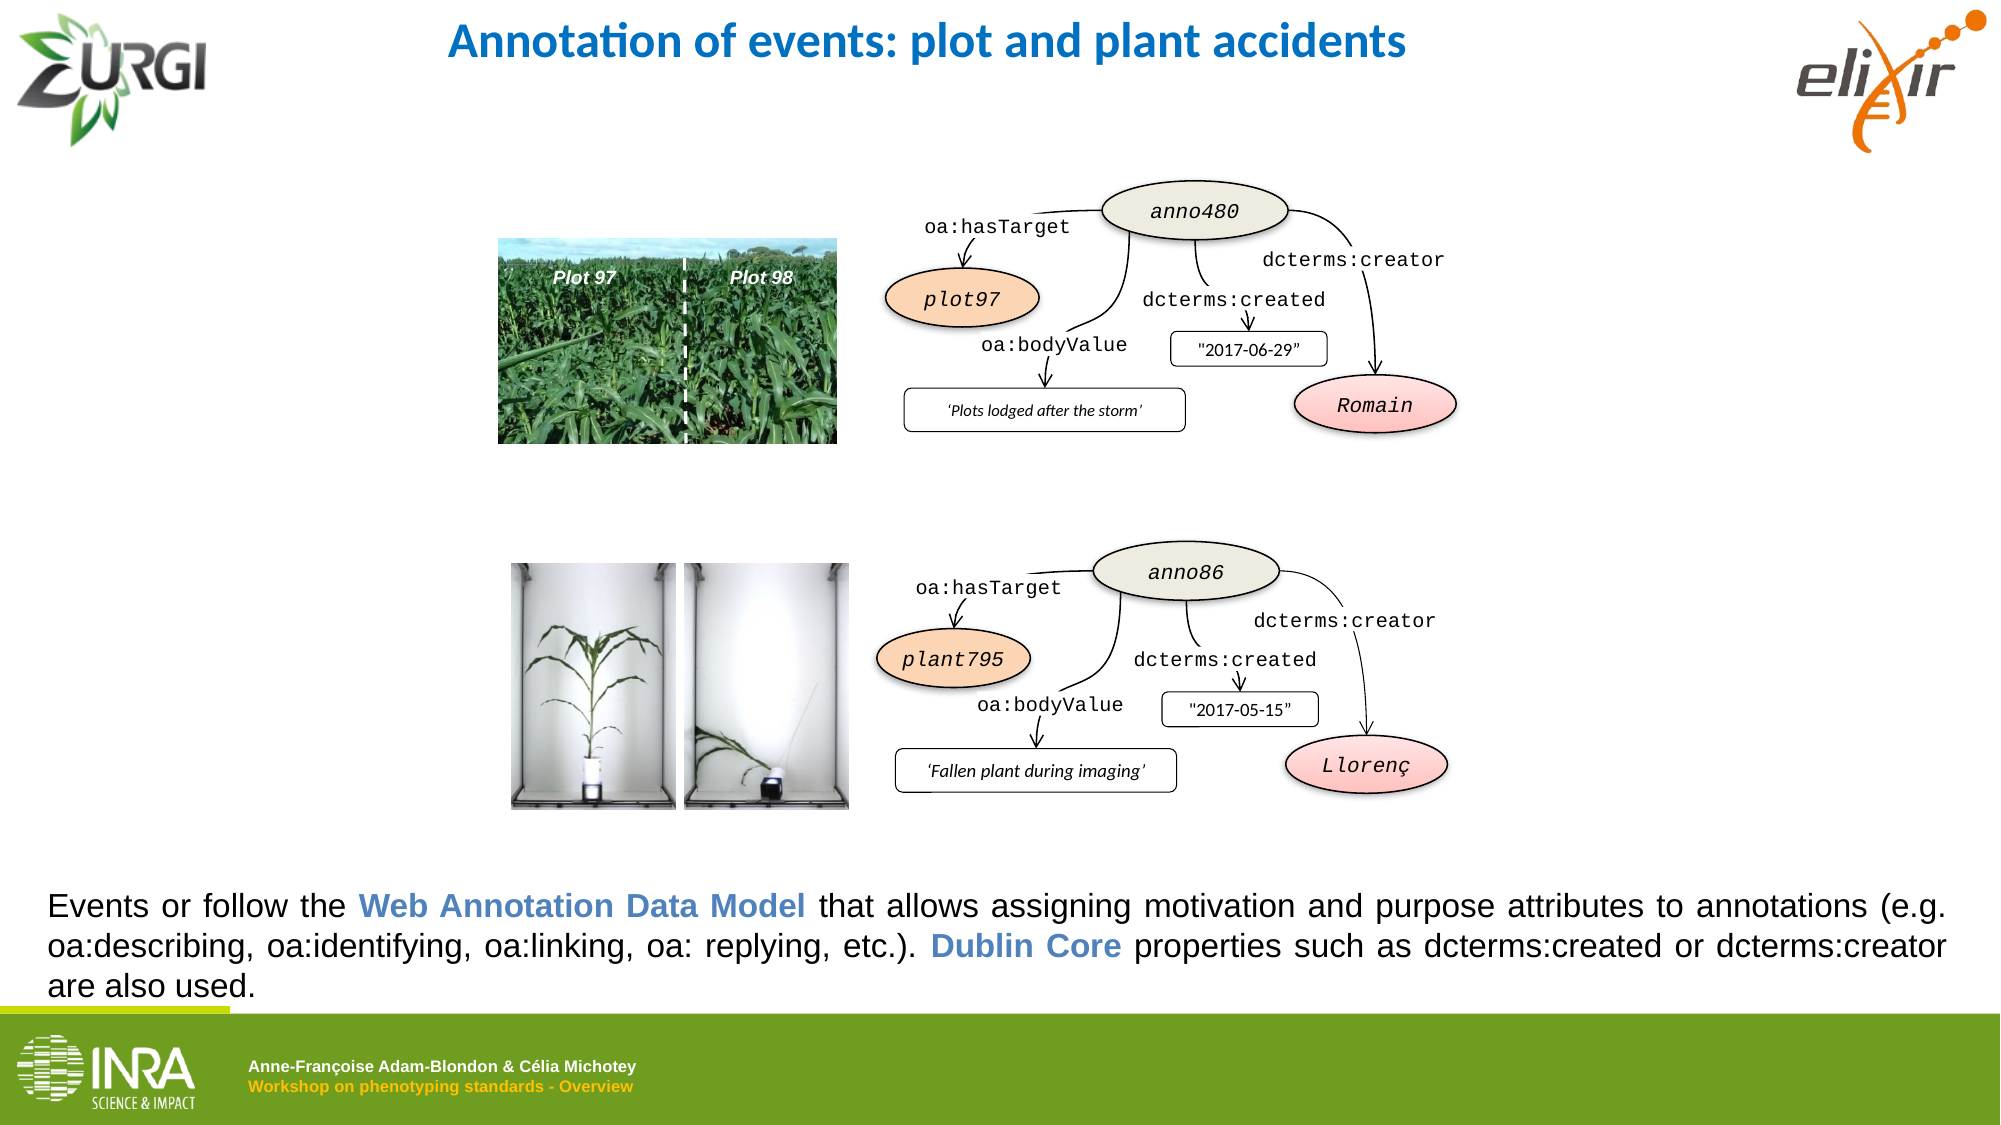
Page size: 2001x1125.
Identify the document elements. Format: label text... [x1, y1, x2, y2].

text_box Annotation of events: plot and plant accidents [433, 0, 1750, 106]
picture [17, 13, 206, 147]
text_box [498, 180, 1457, 811]
text_box Events or follow the Web Annotation Data Model that allows assigning motivation and purpose attributes to annotations (e.g. oa:describing, oa:identifying, oa:linking, oa: replying, etc.). Dublin Core properties such as dcterms:created or dcterms:creator are also used. [32, 876, 1964, 1012]
picture [1796, 9, 1987, 153]
picture [17, 1035, 195, 1109]
